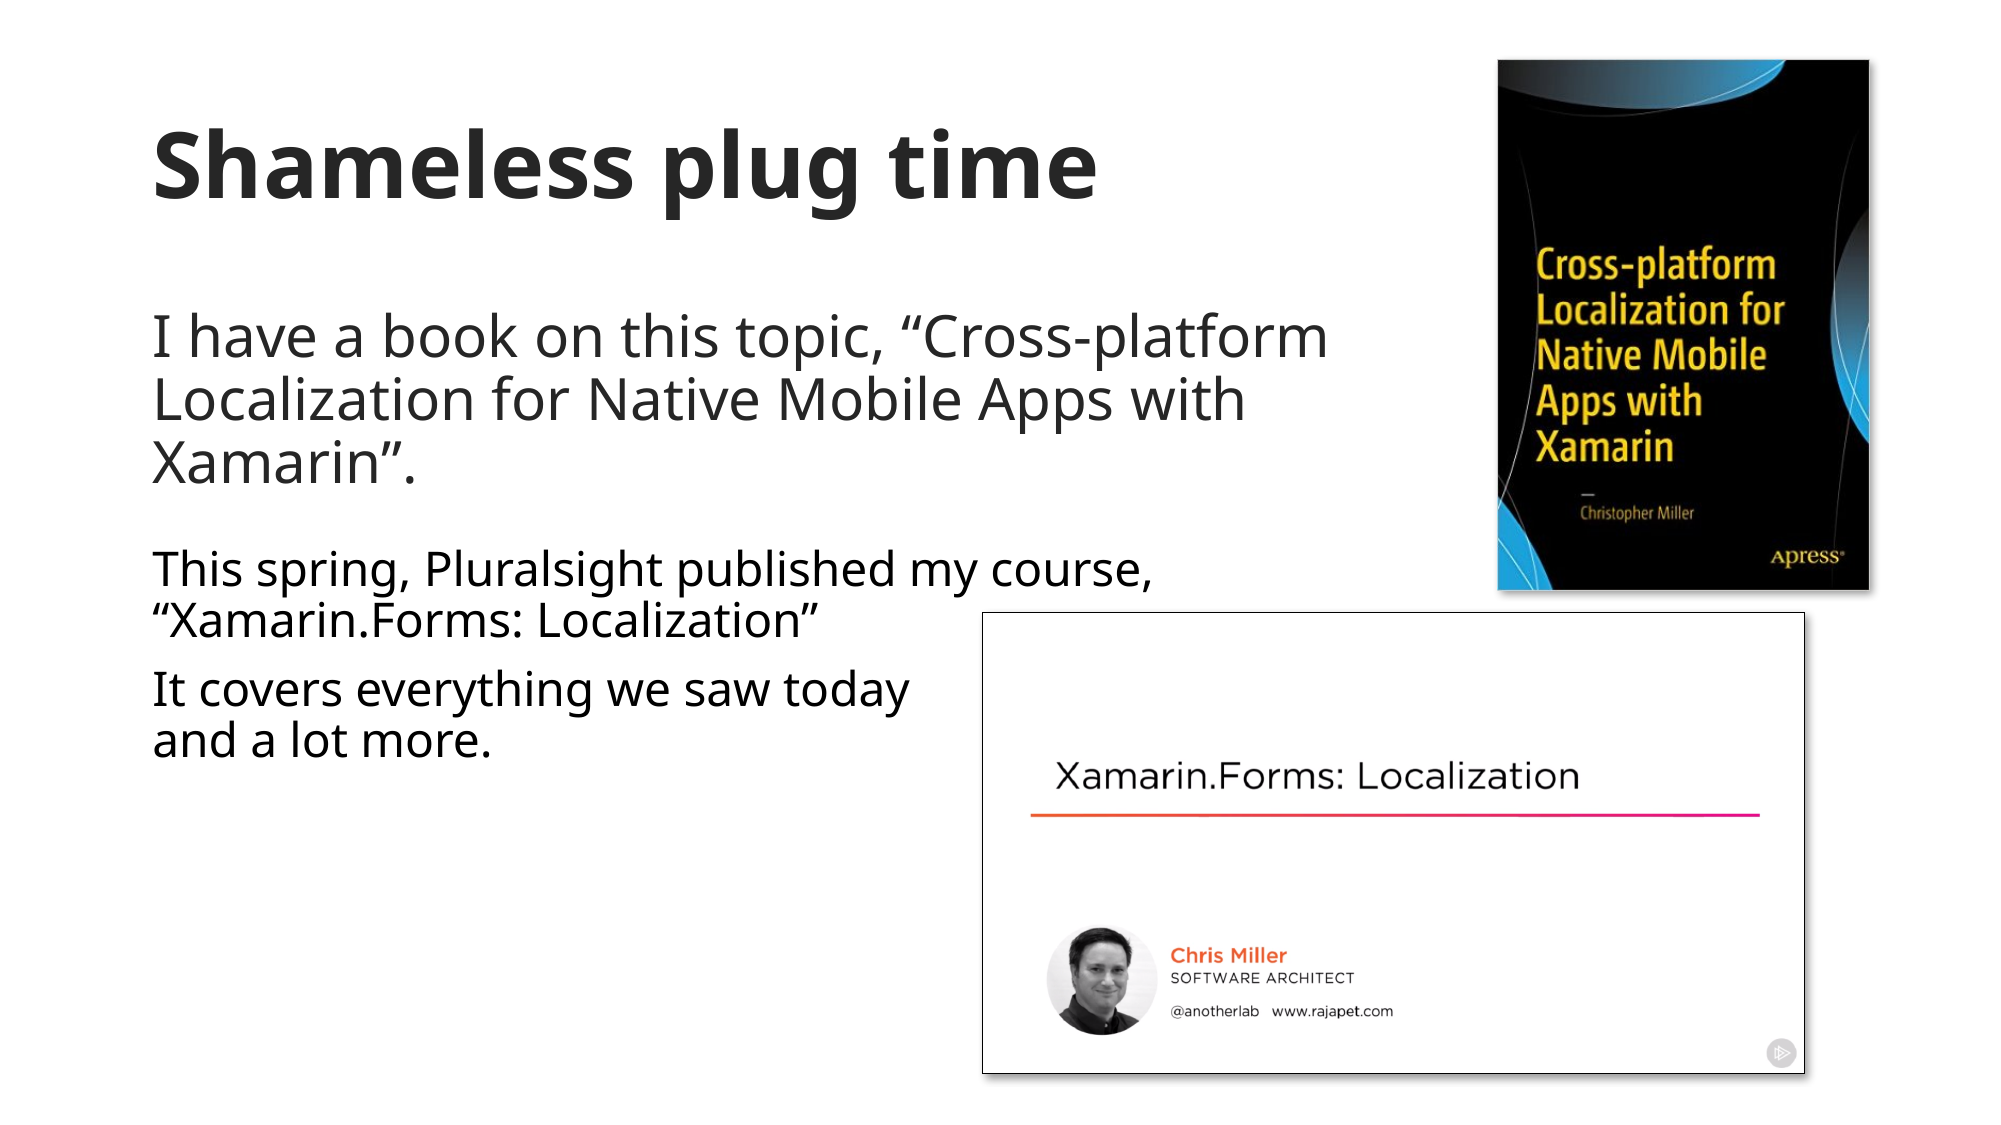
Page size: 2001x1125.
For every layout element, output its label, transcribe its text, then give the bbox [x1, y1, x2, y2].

title Shameless plug time [137, 59, 1497, 278]
list I have a book on this topic, “Cross-platform Localization for Native Mobile Apps with Xamarin”. [137, 299, 1360, 537]
text_box This spring, Pluralsight published my course, “Xamarin.Forms: Localization” It covers everything we saw today and a lot more. [137, 537, 1360, 776]
picture [1497, 59, 1870, 591]
picture [982, 612, 1805, 1074]
